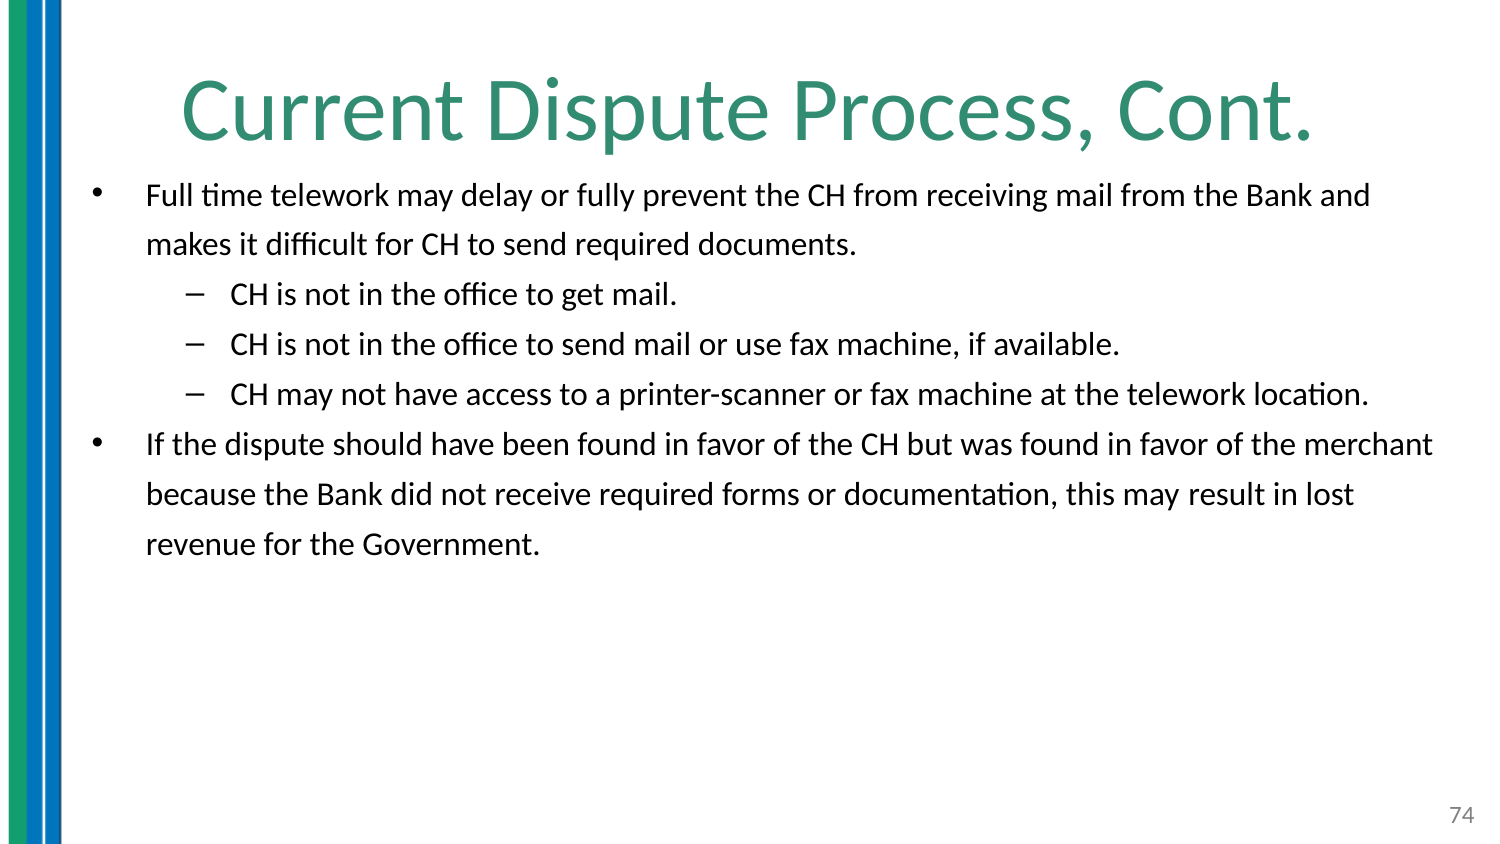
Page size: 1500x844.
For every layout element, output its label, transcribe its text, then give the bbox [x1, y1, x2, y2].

title Current Dispute Process, Cont. [75, 33, 1425, 155]
list Full time telework may delay or fully prevent the CH from receiving mail from the Bank and makes it difficult for CH to send required documents. CH is not in the office to get mail. CH is not in the office to send mail or use fax machine, if available. CH may not have access to a printer-scanner or fax machine at the telework location. If the dispute should have been found in favor of the CH but was found in favor of the merchant because the Bank did not receive required forms or documentation, this may result in lost revenue for the Government. [75, 155, 1469, 767]
picture [0, 0, 26, 844]
picture [29, 0, 1500, 844]
